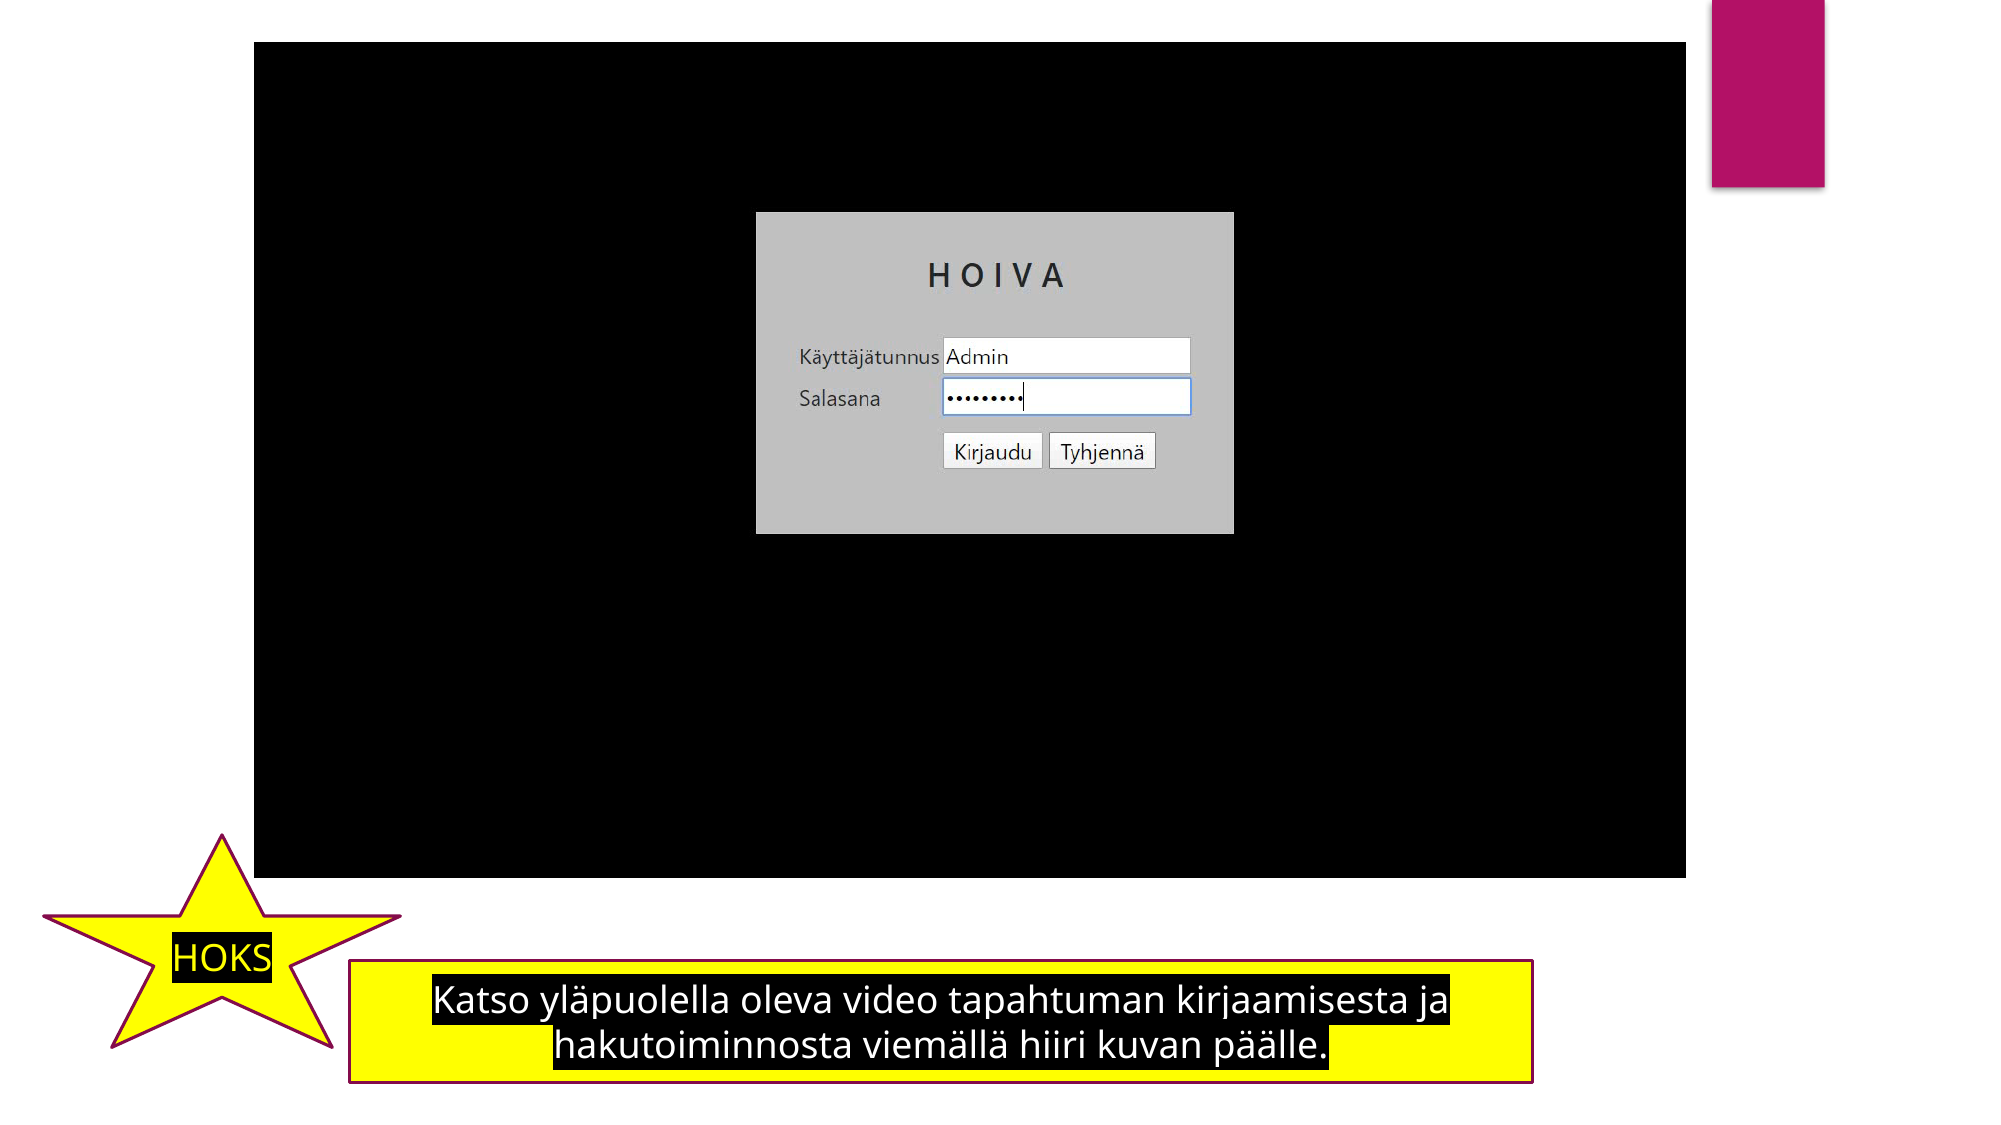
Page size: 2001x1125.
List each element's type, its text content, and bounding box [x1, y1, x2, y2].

text_box Katso yläpuolella oleva video tapahtuman kirjaamisesta ja hakutoiminnosta viemällä hiiri kuvan päälle. [348, 959, 1534, 1084]
text_box HOKS [41, 833, 402, 1049]
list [253, 41, 1687, 879]
